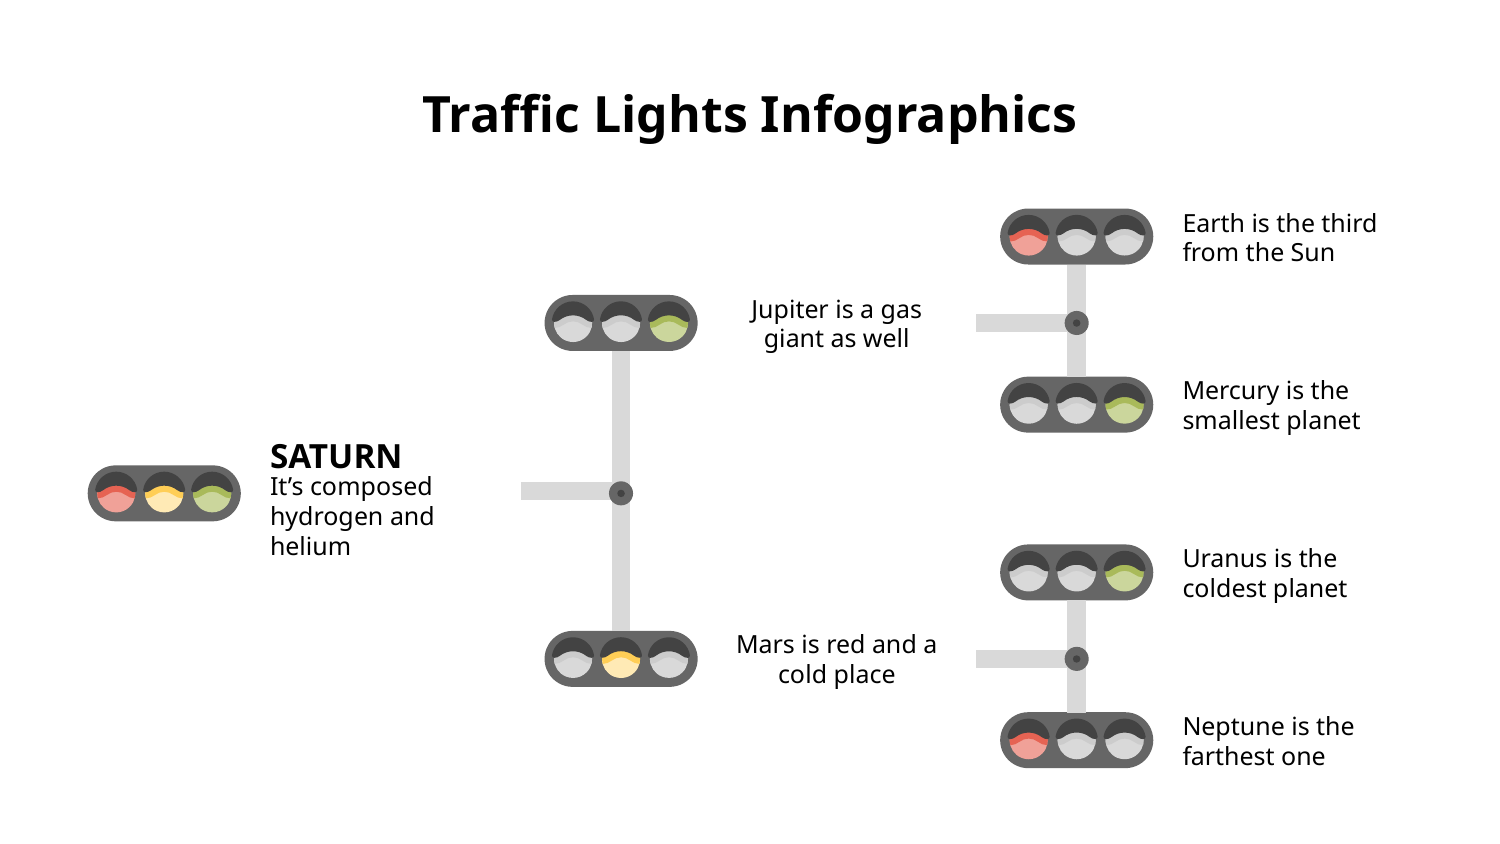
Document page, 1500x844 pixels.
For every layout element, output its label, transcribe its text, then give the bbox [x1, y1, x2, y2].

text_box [999, 376, 1154, 433]
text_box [975, 264, 1089, 377]
text_box Mercury is the smallest planet [1167, 367, 1419, 442]
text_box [520, 350, 634, 632]
text_box Neptune is the farthest one [1167, 703, 1419, 777]
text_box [87, 465, 242, 522]
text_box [999, 544, 1154, 601]
text_box Earth is the third from the Sun [1167, 200, 1419, 274]
title Traffic Lights Infographics [75, 67, 1425, 133]
text_box Jupiter is a gas giant as well [711, 286, 963, 360]
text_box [975, 600, 1089, 713]
text_box It’s composed hydrogen and helium [255, 478, 515, 553]
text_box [544, 294, 698, 352]
text_box Mars is red and a cold place [711, 622, 963, 696]
text_box SATURN [255, 429, 506, 478]
text_box Uranus is the coldest planet [1167, 535, 1419, 610]
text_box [544, 630, 698, 688]
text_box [999, 711, 1154, 769]
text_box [999, 208, 1154, 265]
